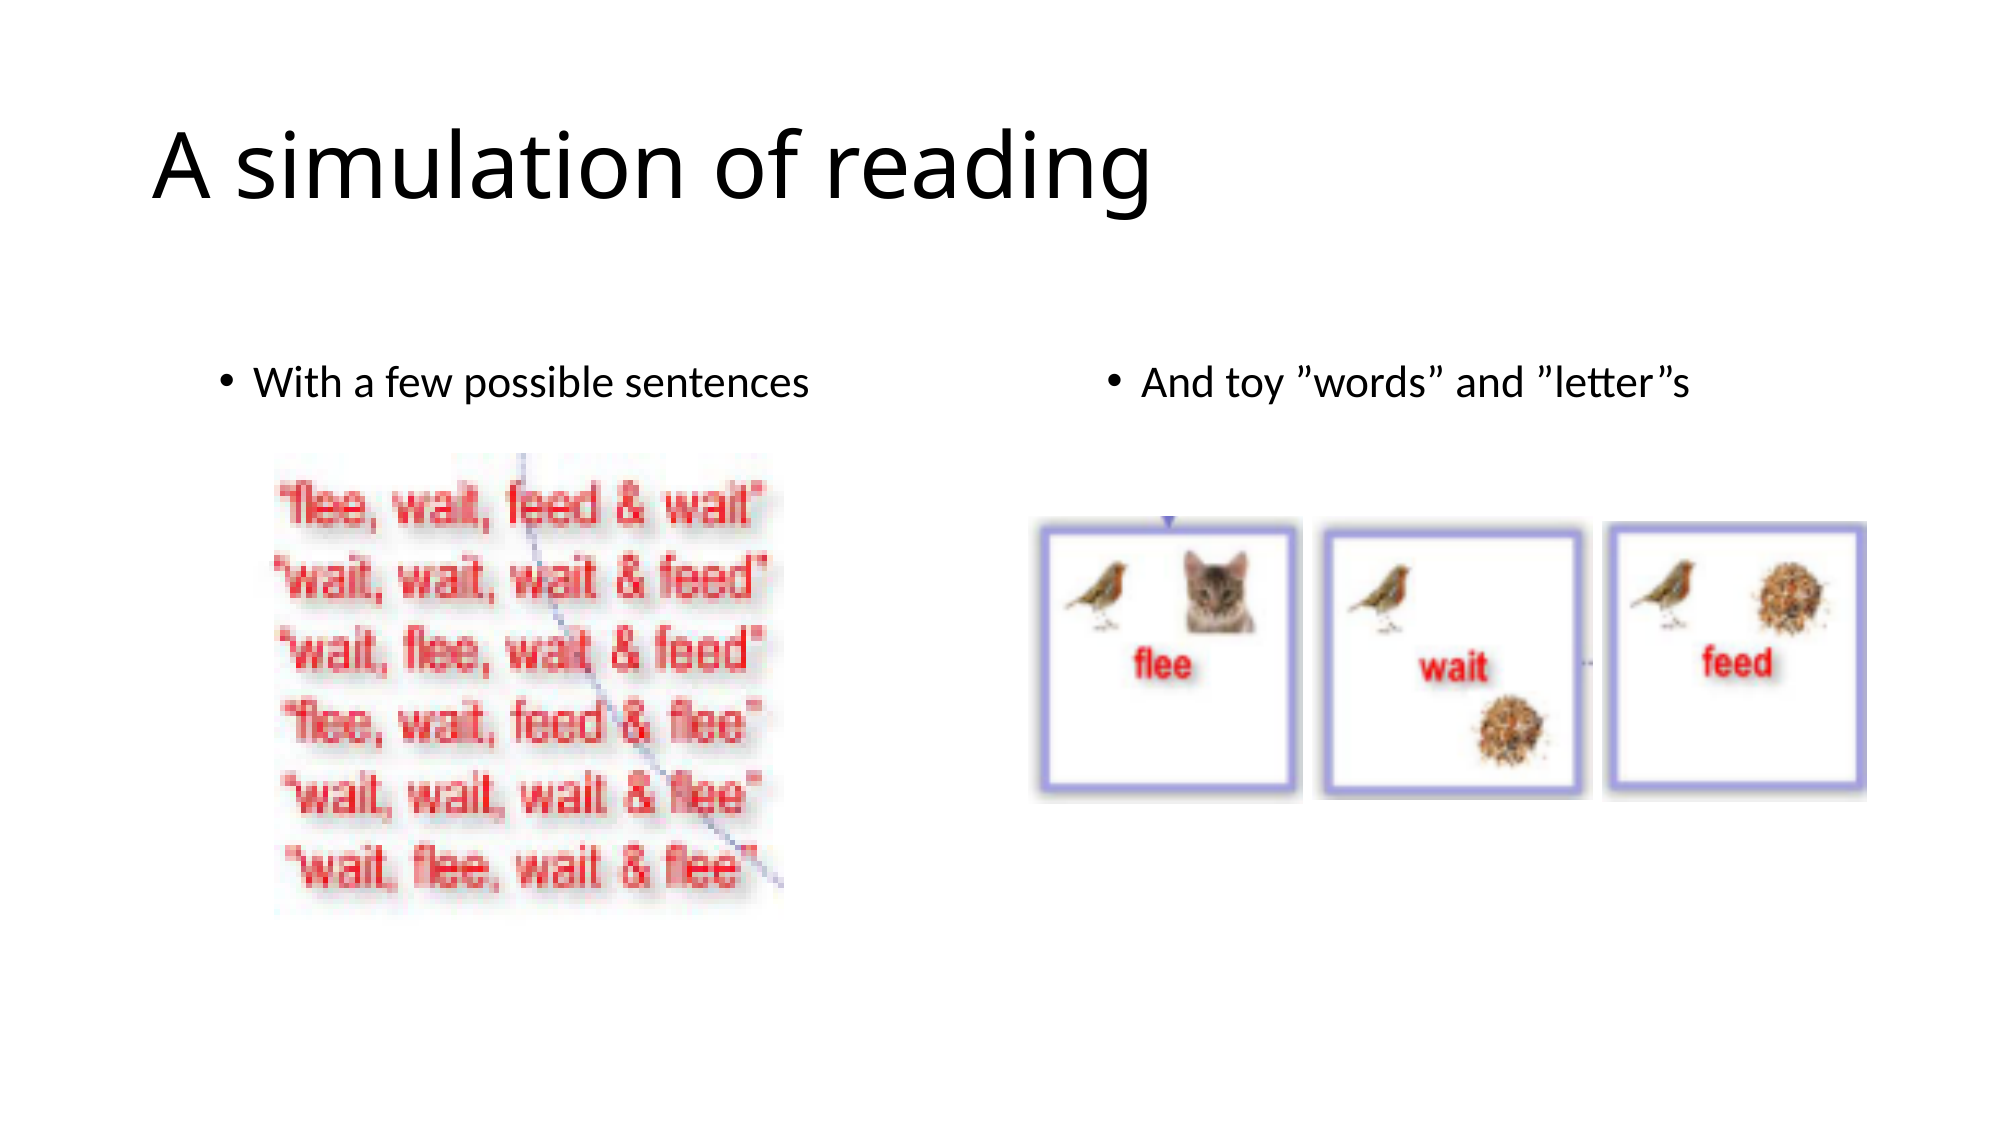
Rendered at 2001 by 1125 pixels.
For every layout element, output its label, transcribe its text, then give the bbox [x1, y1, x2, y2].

text_box And toy ”words” and ”letter”s [1091, 350, 1806, 444]
picture [248, 443, 784, 926]
title A simulation of reading [137, 59, 1863, 278]
picture [1312, 516, 1593, 800]
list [1602, 521, 1867, 802]
text_box With a few possible sentences [203, 350, 919, 444]
picture [1028, 516, 1303, 804]
